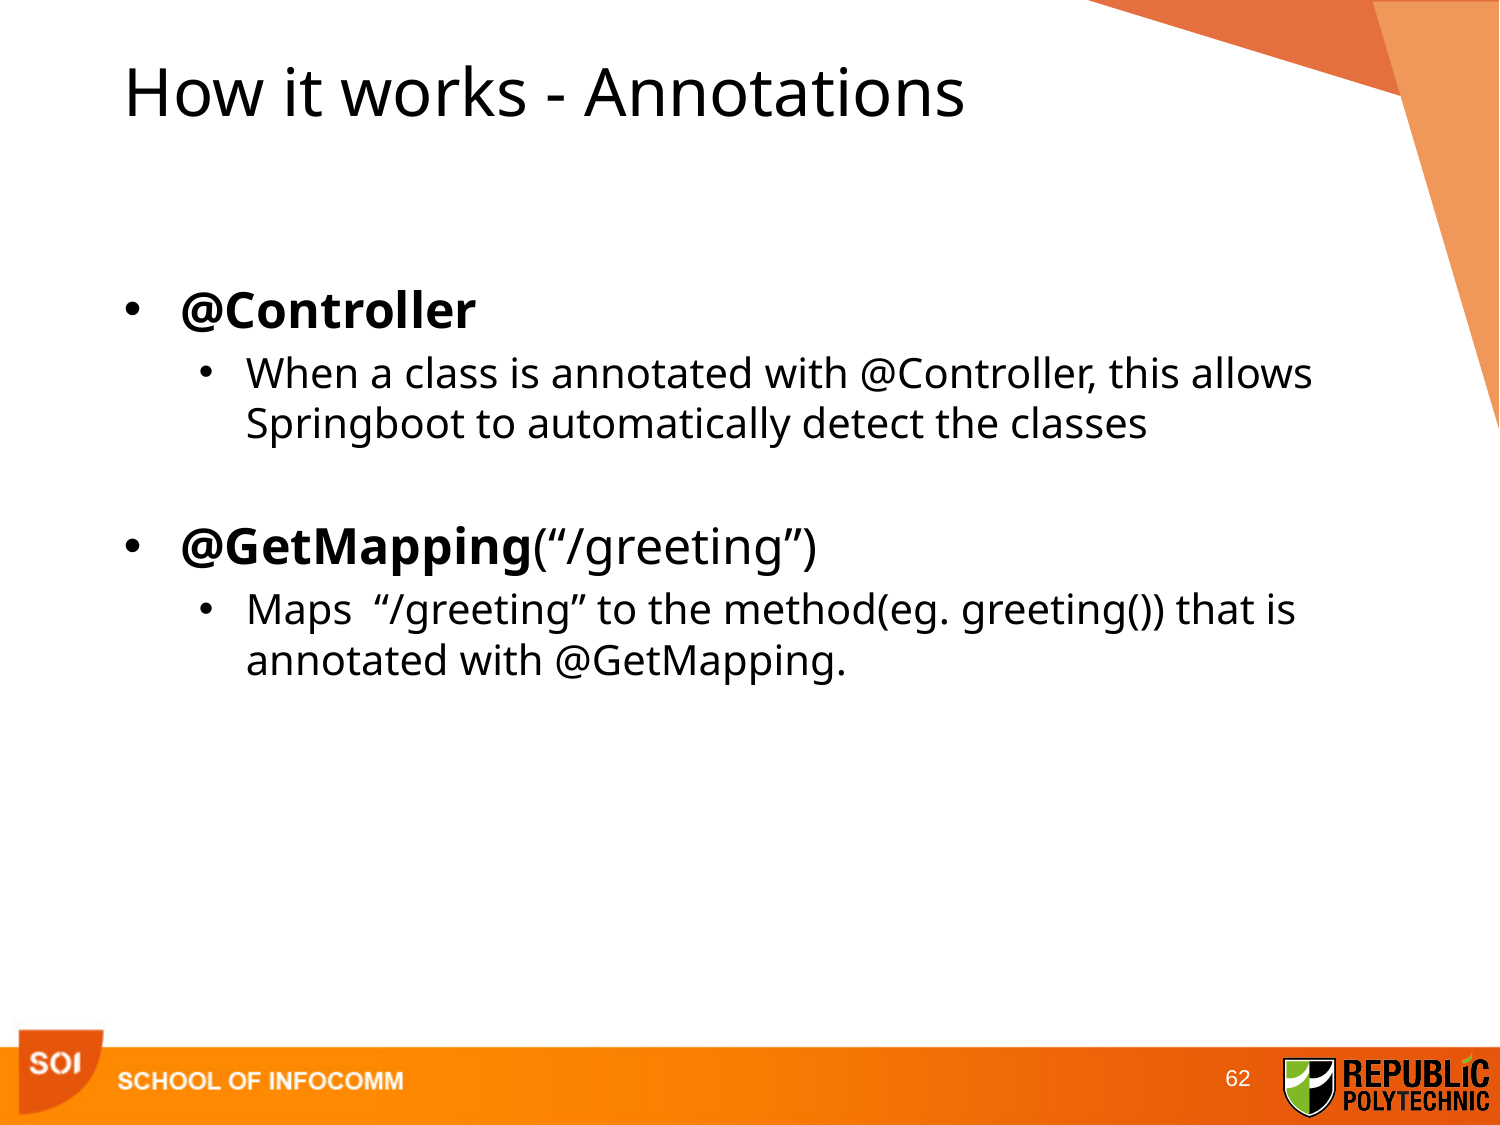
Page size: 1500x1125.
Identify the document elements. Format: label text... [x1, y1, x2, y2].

picture [0, 0, 1500, 1125]
list @Controller When a class is annotated with @Controller, this allows Springboot to automatically detect the classes @GetMapping(“/greeting”) Maps “/greeting” to the method(eg. greeting()) that is annotated with @GetMapping. [109, 270, 1336, 888]
slide_number 62 [1210, 1056, 1500, 1117]
title How it works - Annotations [109, 42, 1129, 142]
